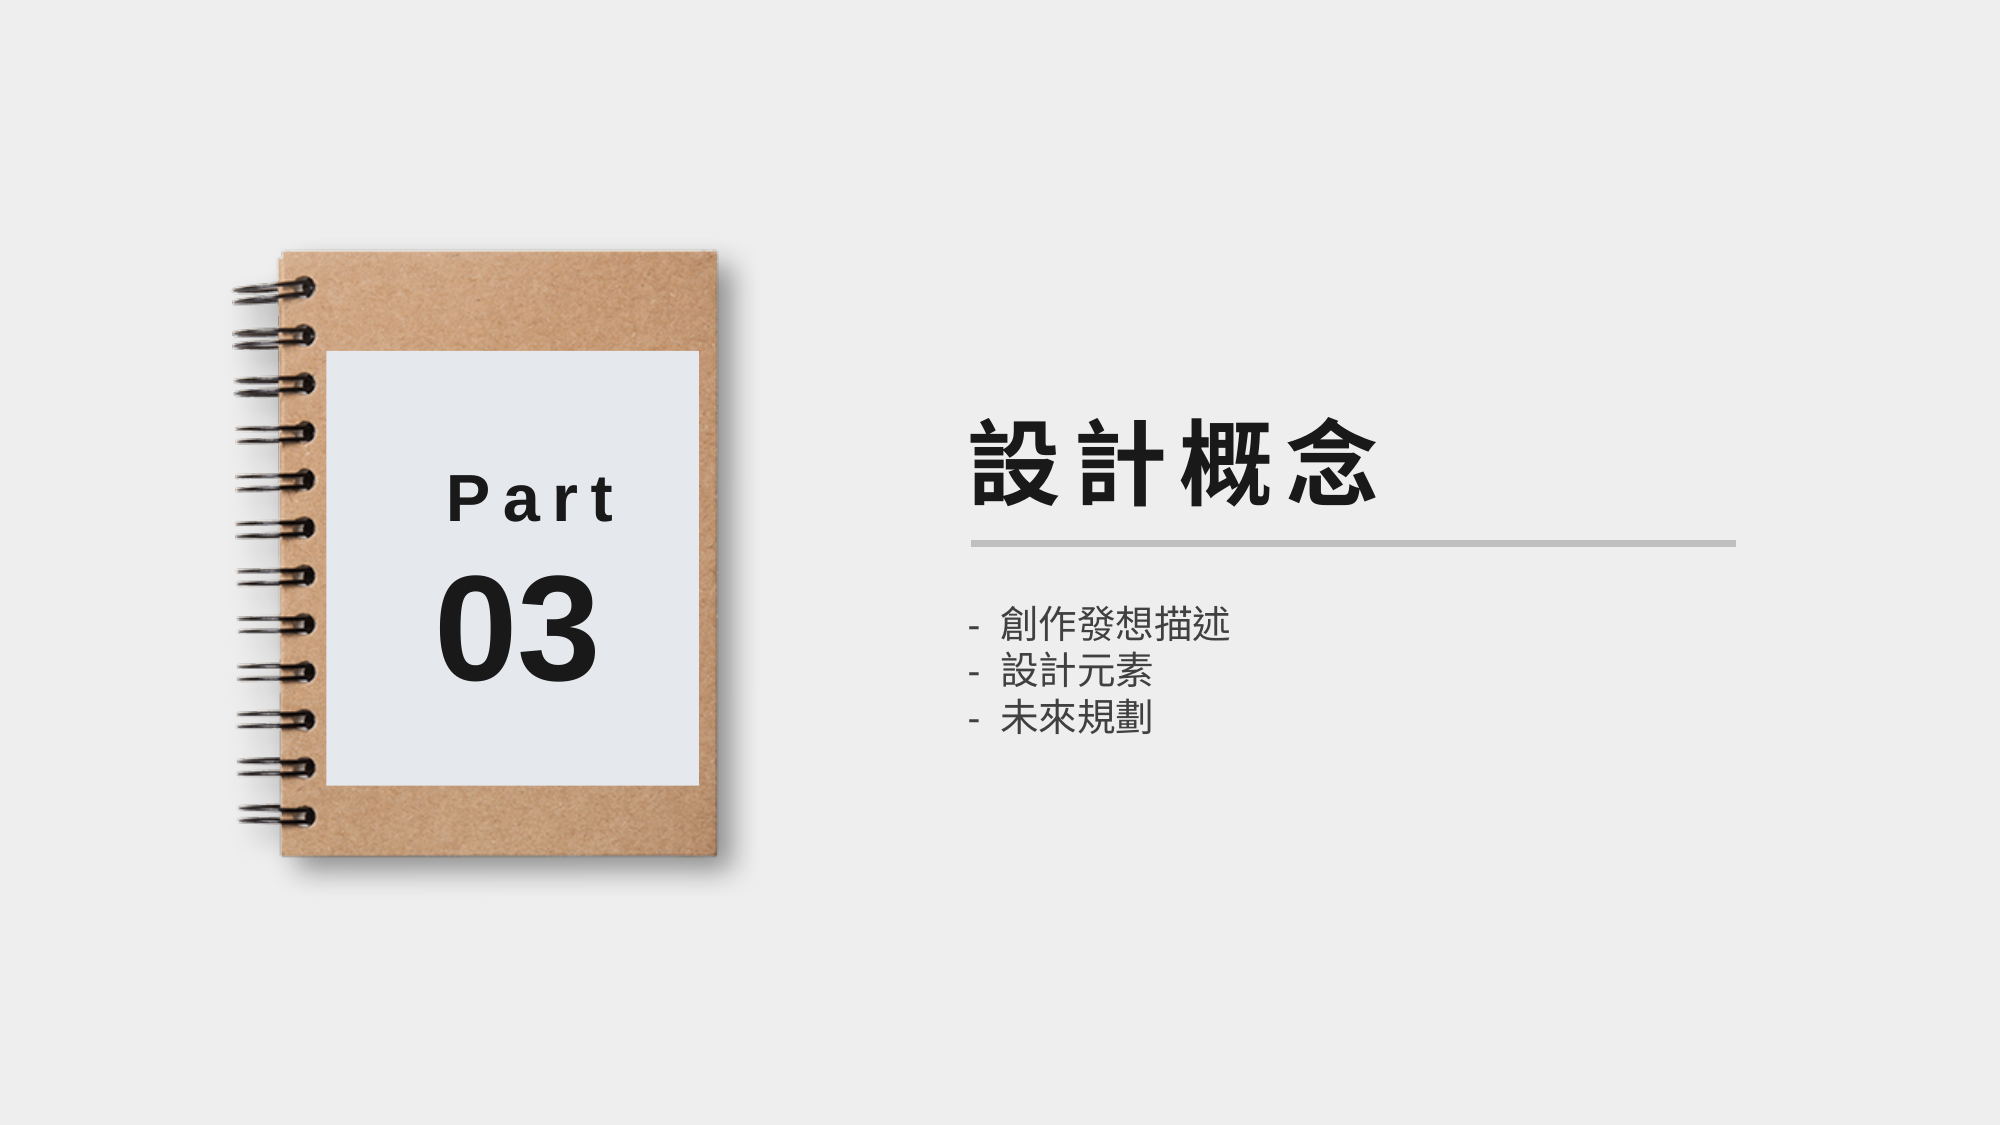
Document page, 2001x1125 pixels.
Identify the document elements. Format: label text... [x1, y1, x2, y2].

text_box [165, 201, 789, 925]
text_box - 創作發想描述 - 設計元素 - 未來規劃 [952, 592, 1719, 747]
text_box 設計概念 [952, 397, 1755, 526]
